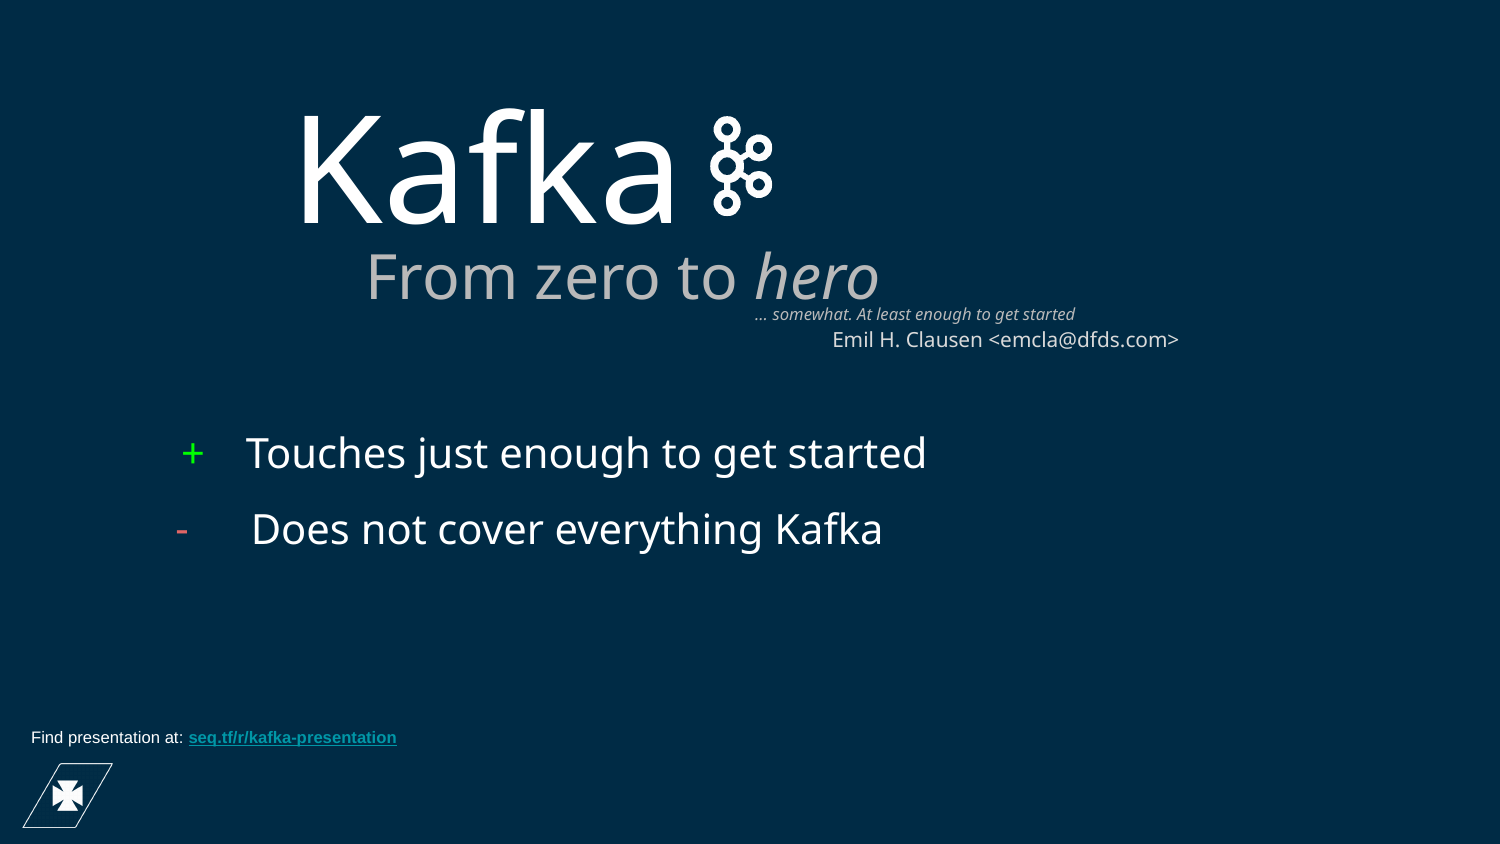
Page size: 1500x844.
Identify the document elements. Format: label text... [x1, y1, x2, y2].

text_box Find presentation at: seq.tf/r/kafka-presentation [16, 711, 639, 764]
text_box … somewhat. At least enough to get started [740, 288, 1104, 329]
text_box Touches just enough to get started [155, 404, 1419, 518]
text_box From zero to hero [350, 221, 1225, 401]
text_box Does not cover everything Kafka [150, 480, 1413, 594]
text_box Kafka [275, 58, 860, 263]
text_box Emil H. Clausen <emcla@dfds.com> [792, 311, 1220, 362]
picture [694, 100, 780, 232]
picture [21, 762, 114, 829]
